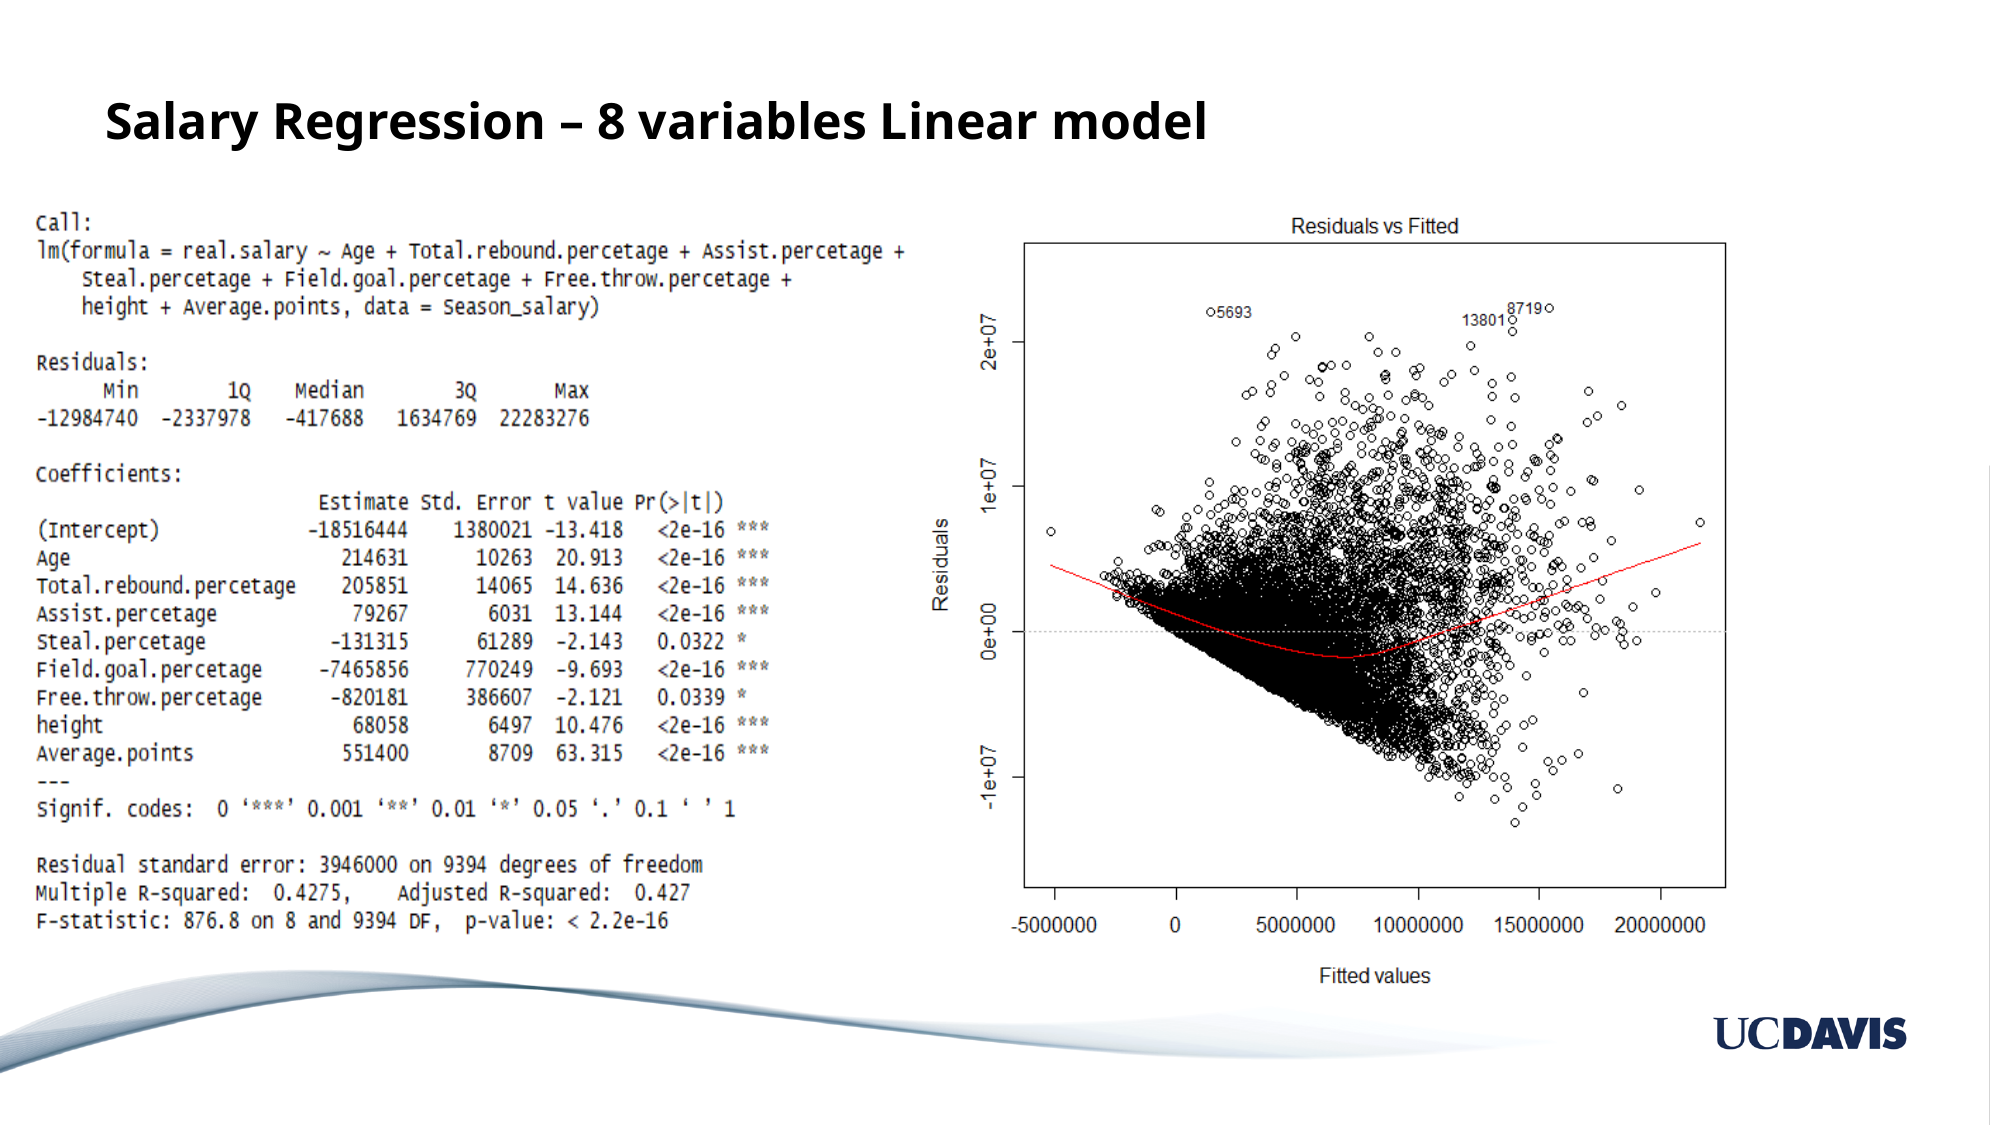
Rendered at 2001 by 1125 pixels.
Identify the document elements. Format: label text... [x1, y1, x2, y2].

picture [0, 0, 2000, 1125]
title Salary Regression – 8 variables Linear model [89, 88, 1771, 159]
